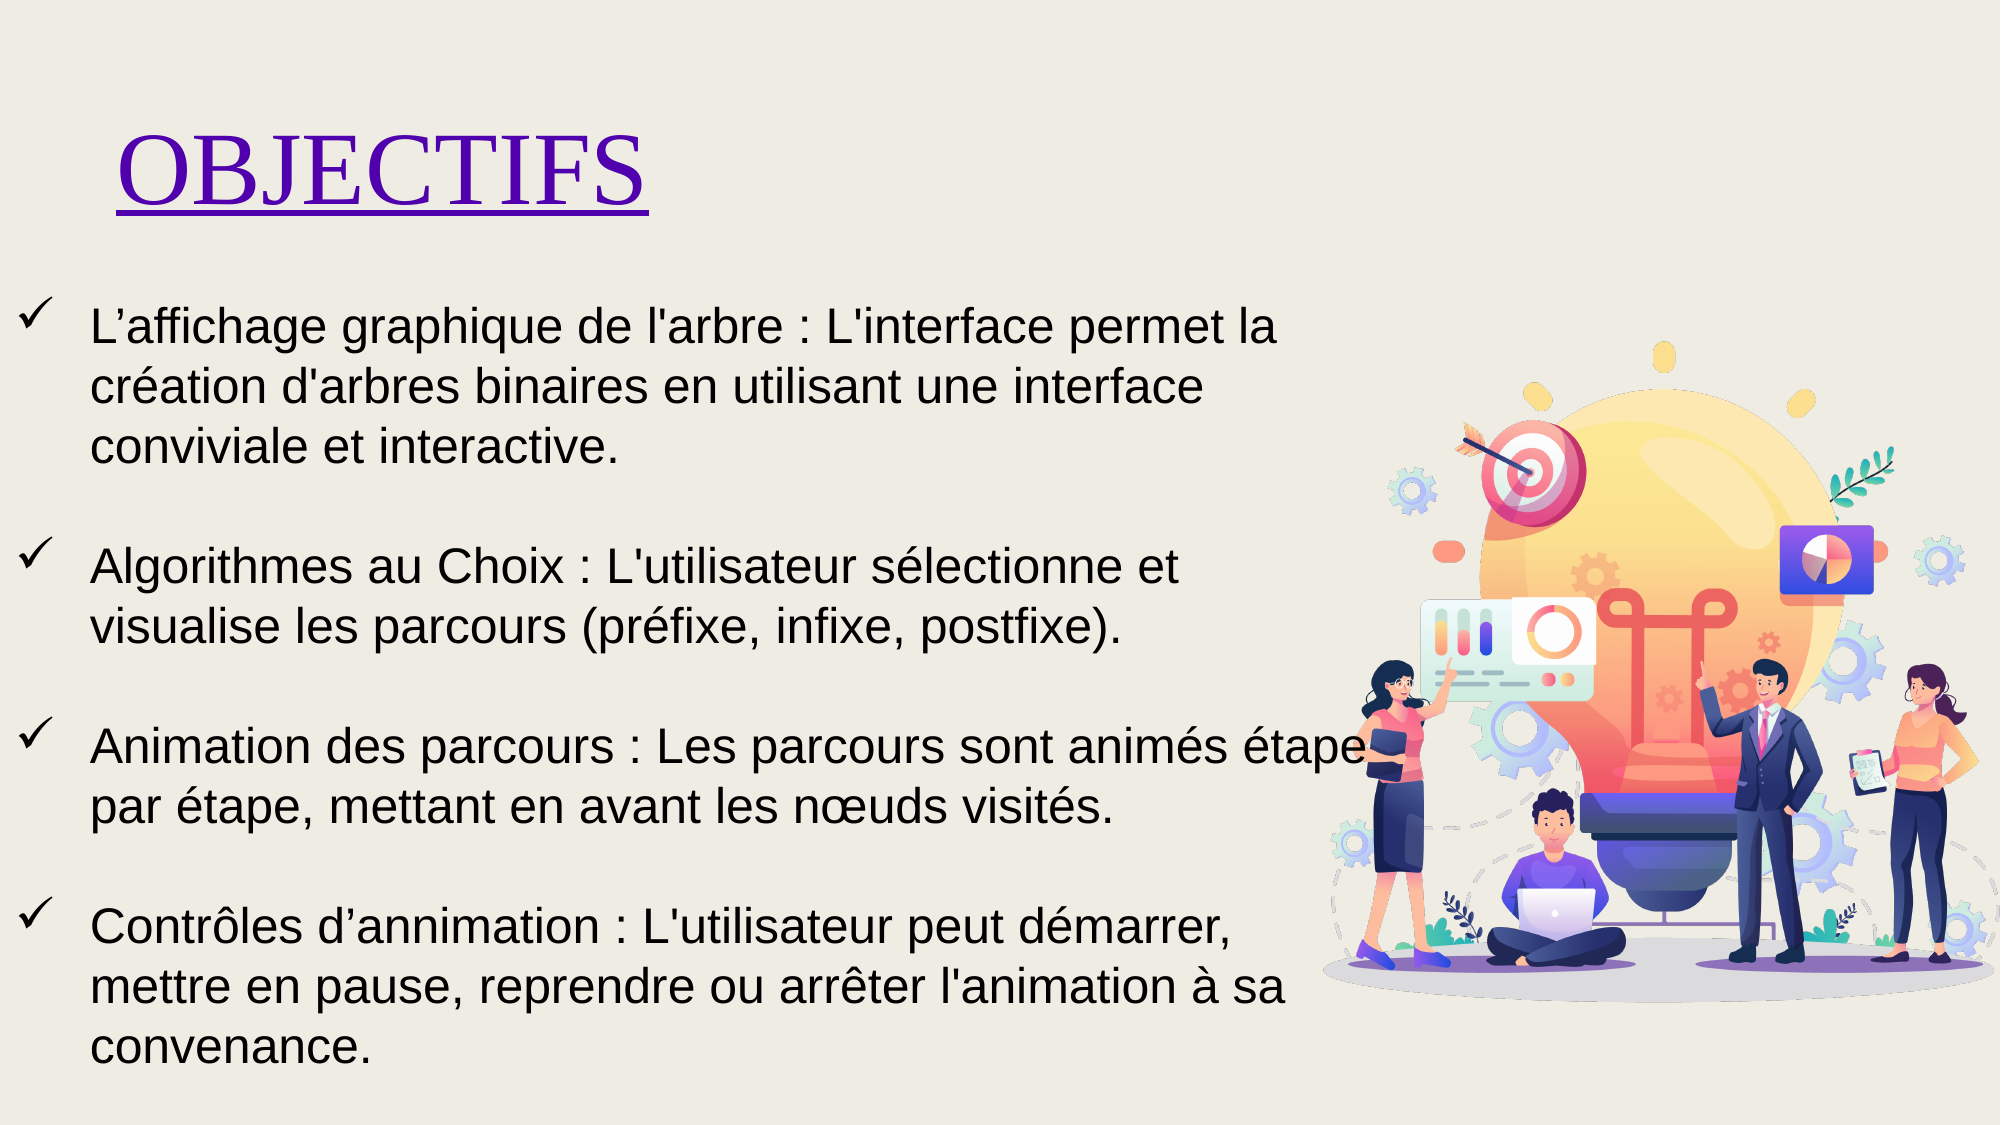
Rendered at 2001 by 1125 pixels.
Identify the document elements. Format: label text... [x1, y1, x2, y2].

picture [1196, 215, 2000, 1125]
text_box OBJECTIFS [101, 92, 665, 215]
text_box L’affichage graphique de l'arbre : L'interface permet la création d'arbres binaires en utilisant une interface conviviale et interactive. Algorithmes au Choix : L'utilisateur sélectionne et visualise les parcours (préfixe, infixe, postfixe). Animation des parcours : Les parcours sont animés étape par étape, mettant en avant les nœuds visités. Contrôles d’annimation : L'utilisateur peut démarrer, mettre en pause, reprendre ou arrêter l'animation à sa convenance. [0, 215, 1196, 1081]
